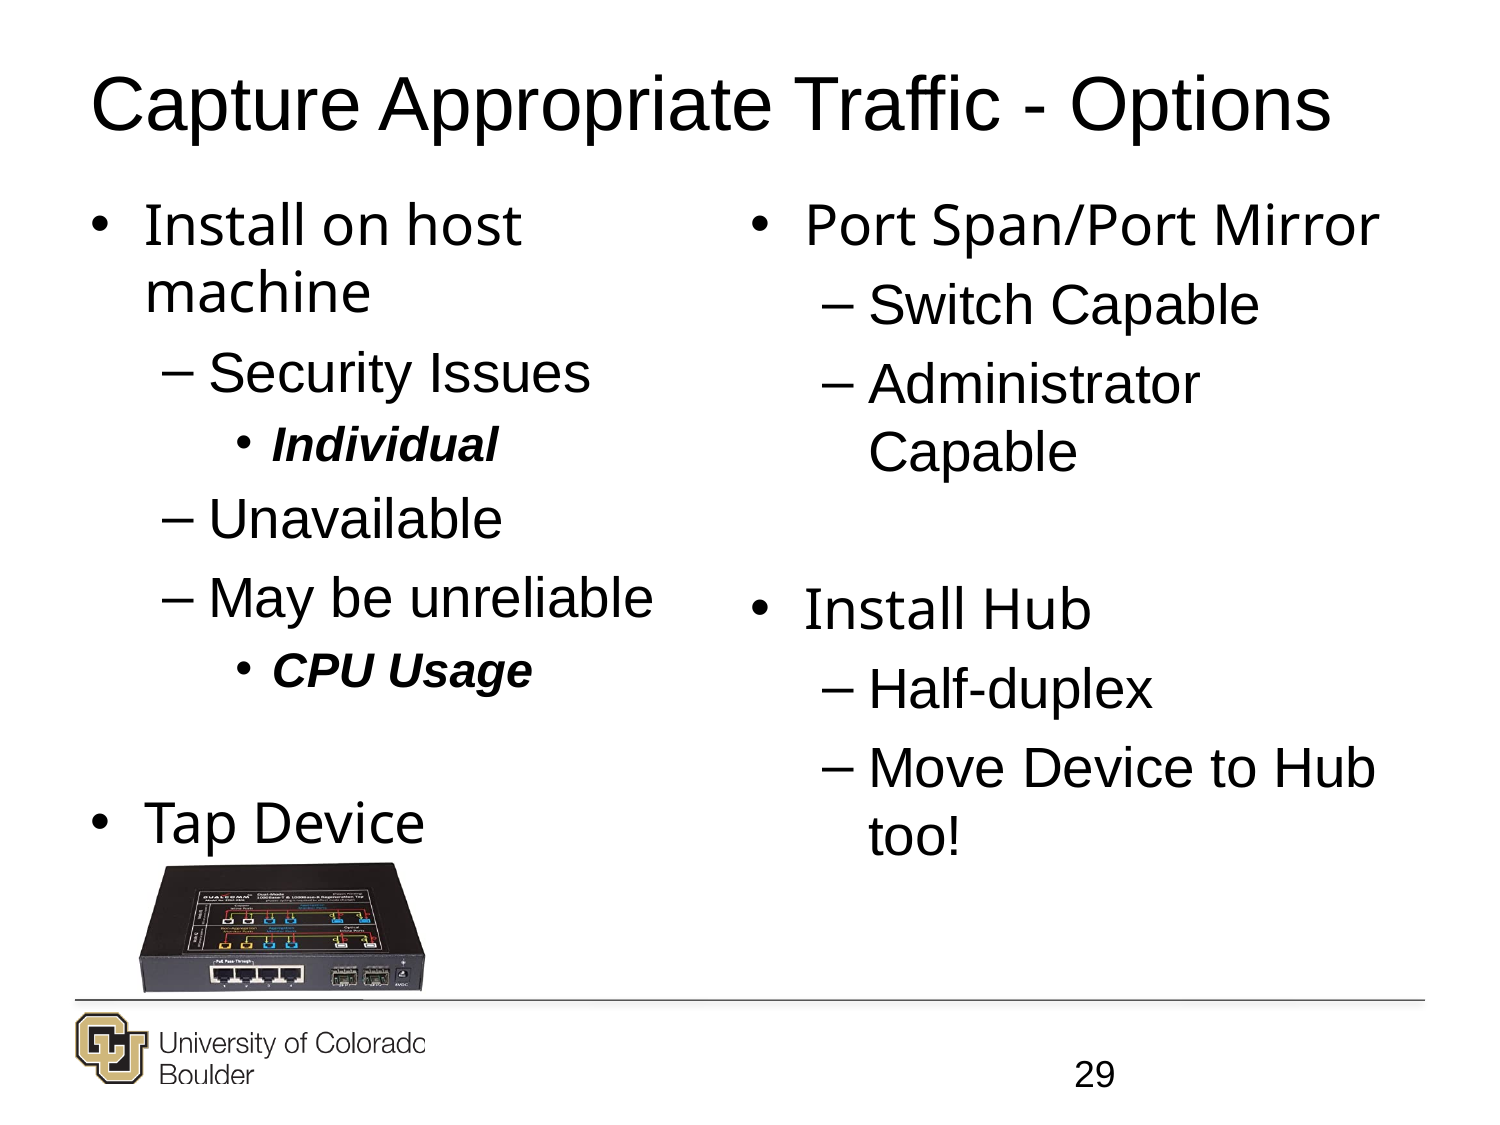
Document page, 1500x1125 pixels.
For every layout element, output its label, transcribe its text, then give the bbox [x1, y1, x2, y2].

picture [137, 860, 427, 995]
title Capture Appropriate Traffic - Options [75, 5, 1425, 181]
list Install on host machine Security Issues Individual Unavailable May be unreliable CPU Usage Tap Device Port Span/Port Mirror Switch Capable Administrator Capable Install Hub Half-duplex Move Device to Hub too! [75, 181, 1425, 944]
slide_number 29 [1059, 1042, 1397, 1103]
